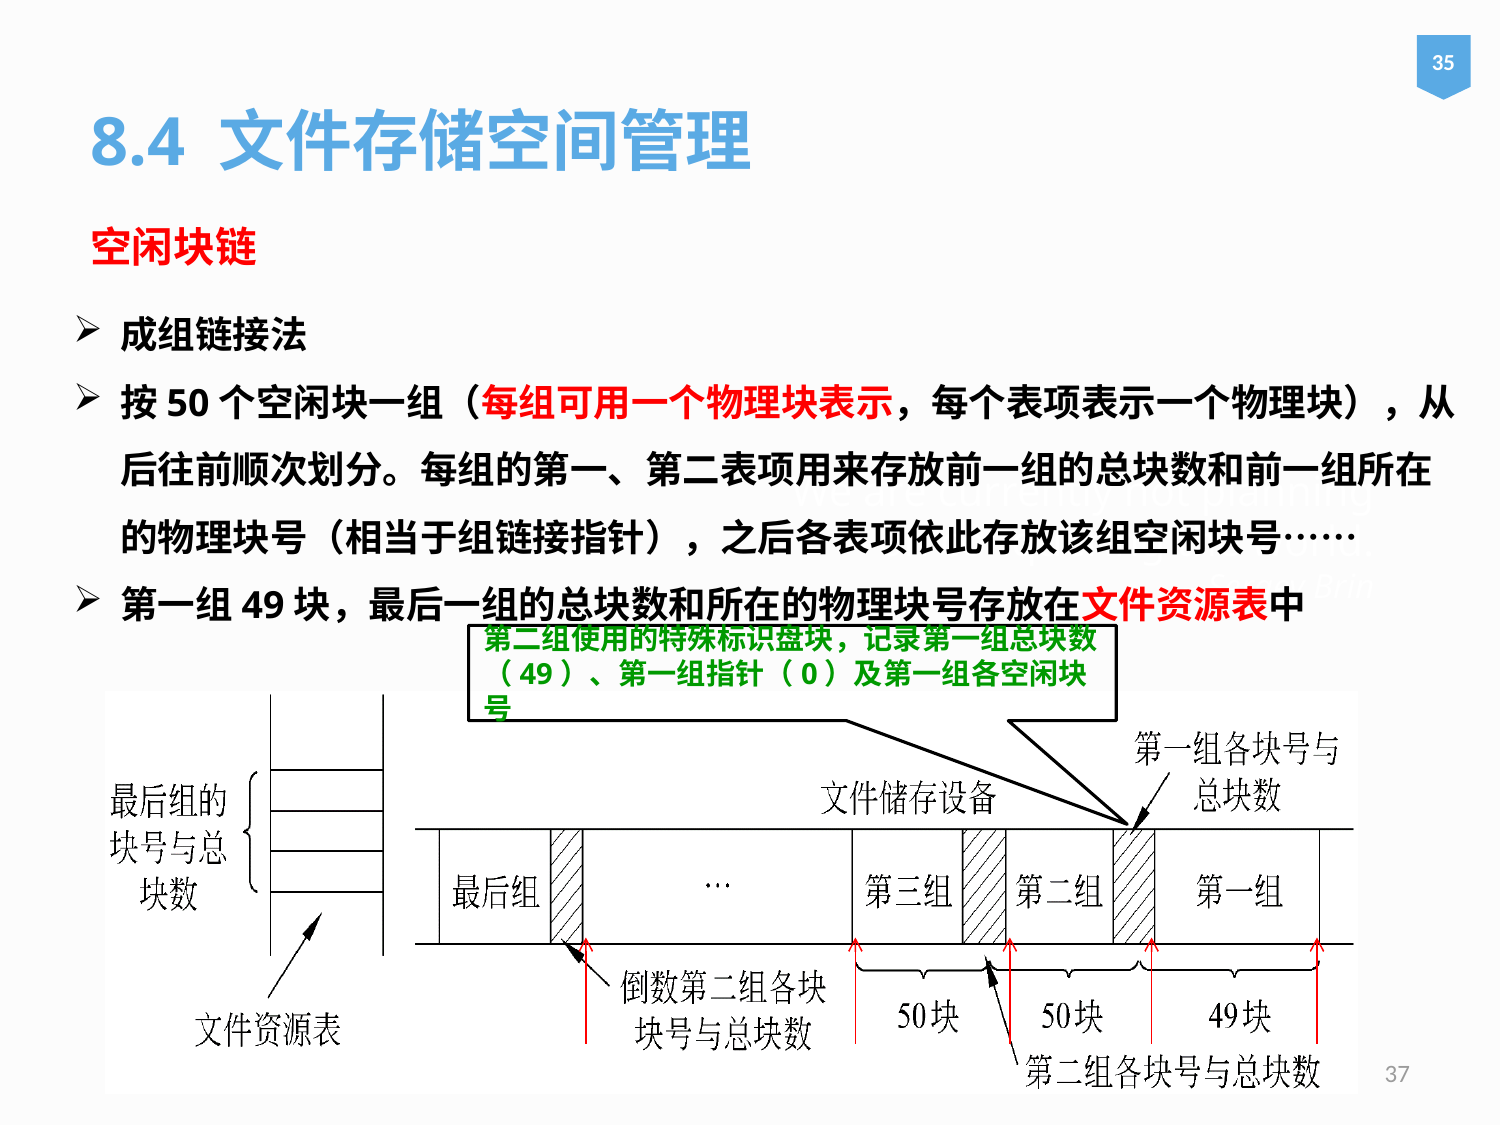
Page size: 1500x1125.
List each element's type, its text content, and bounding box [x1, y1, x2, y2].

slide_number 37 [1074, 1042, 1425, 1103]
text_box 成组链接法 按50个空闲块一组（每组可用一个物理块表示，每个表项表示一个物理块），从后往前顺次划分。每组的第一、第二表项用来存放前一组的总块数和前一组所在的物理块号（相当于组链接指针），之后各表项依此存放该组空闲块号…… 第一组49块，最后一组的总块数和所在的物理块号存放在文件资源表中 [58, 281, 1477, 634]
picture [105, 691, 1358, 1094]
text_box 8.4 文件存储空间管理 [74, 45, 1425, 233]
text_box 第二组使用的特殊标识盘块，记录第一组总块数（49）、第一组指针（0）及第一组各空闲块号 [466, 623, 1119, 689]
text_box 35 [1414, 33, 1473, 102]
text_box 空闲块链 [74, 188, 1387, 281]
